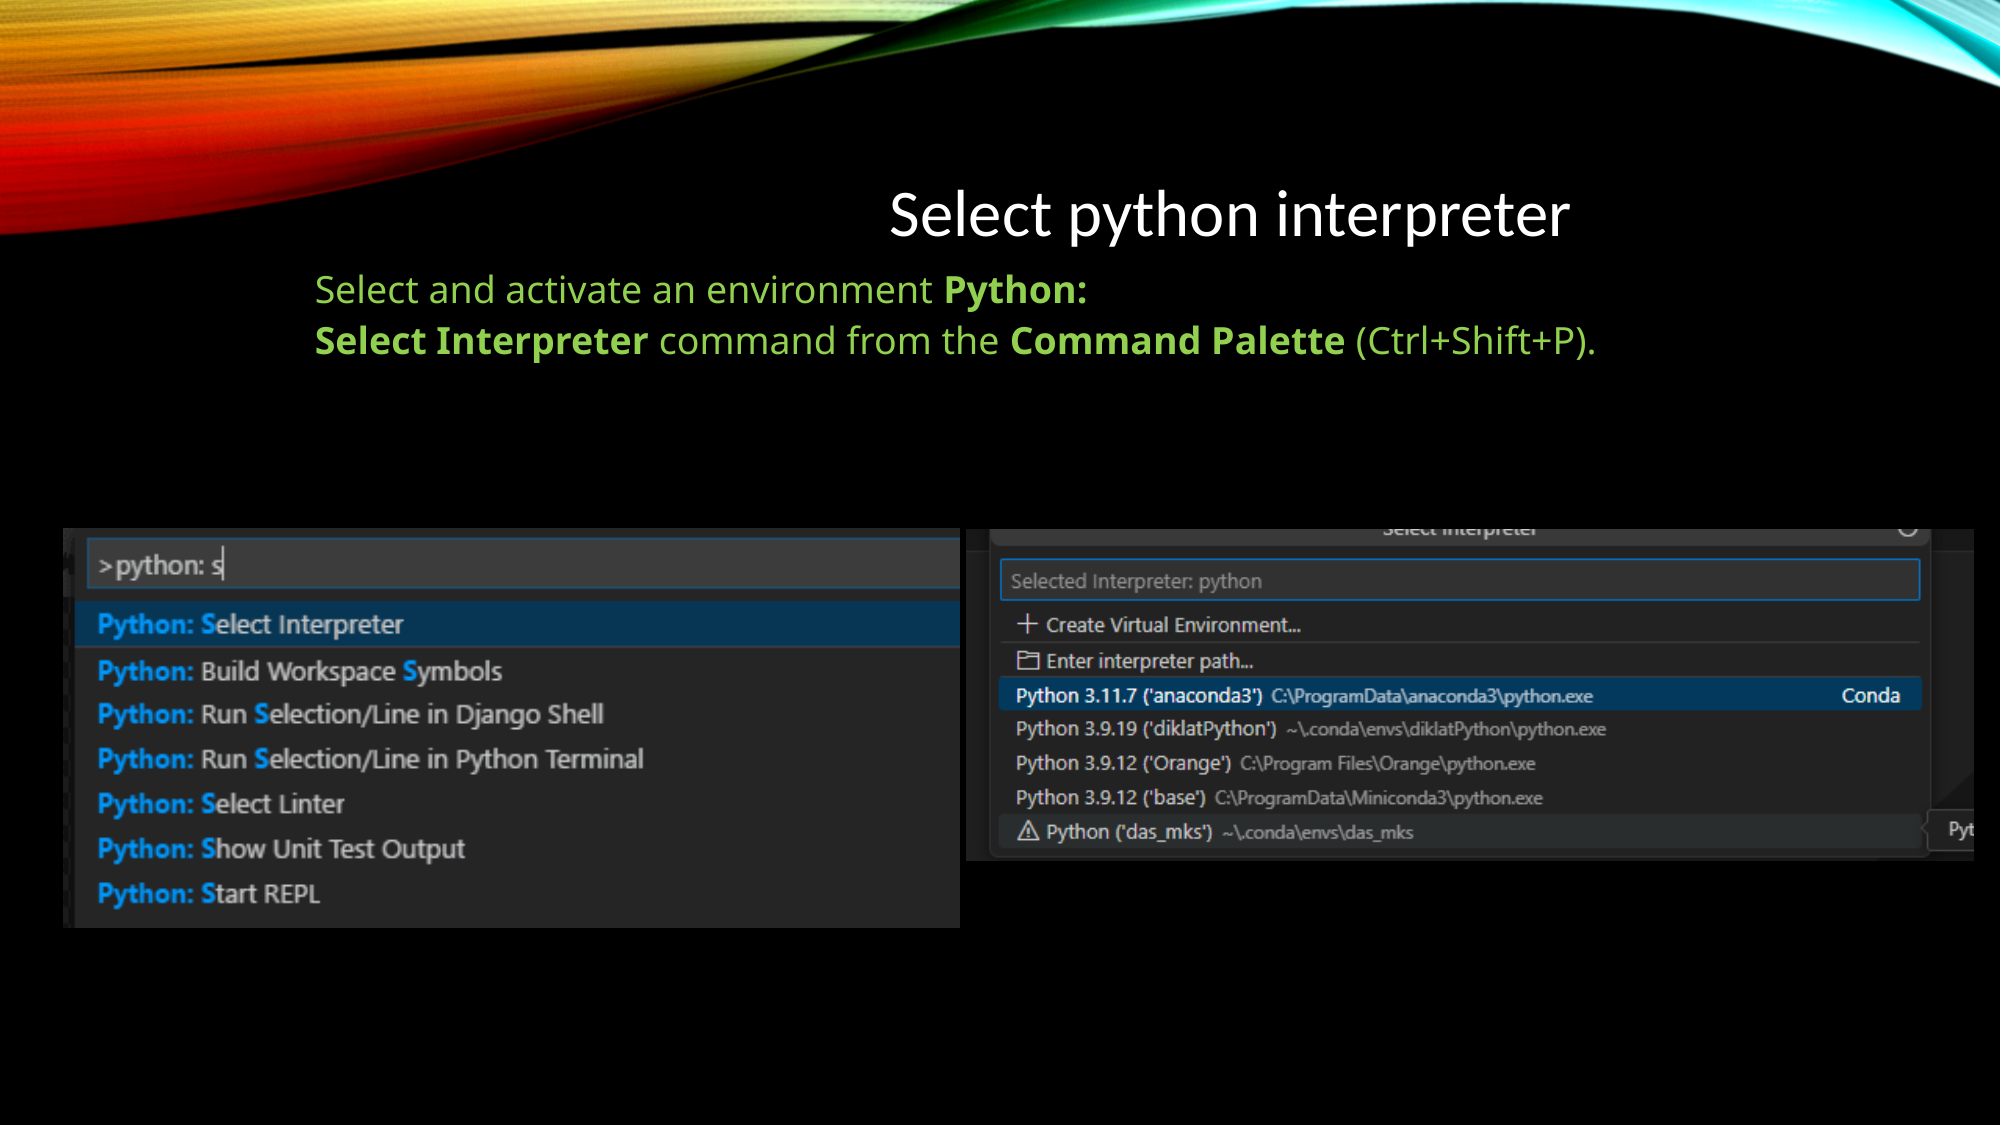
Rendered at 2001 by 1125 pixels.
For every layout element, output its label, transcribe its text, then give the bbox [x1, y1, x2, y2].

picture [63, 527, 961, 929]
picture [966, 528, 1974, 861]
text_box Select and activate an environment Python: Select Interpreter command from the Command Palette (Ctrl+Shift+P). [300, 258, 1625, 370]
picture [0, 0, 2000, 237]
text_box Select python interpreter [875, 162, 2000, 258]
